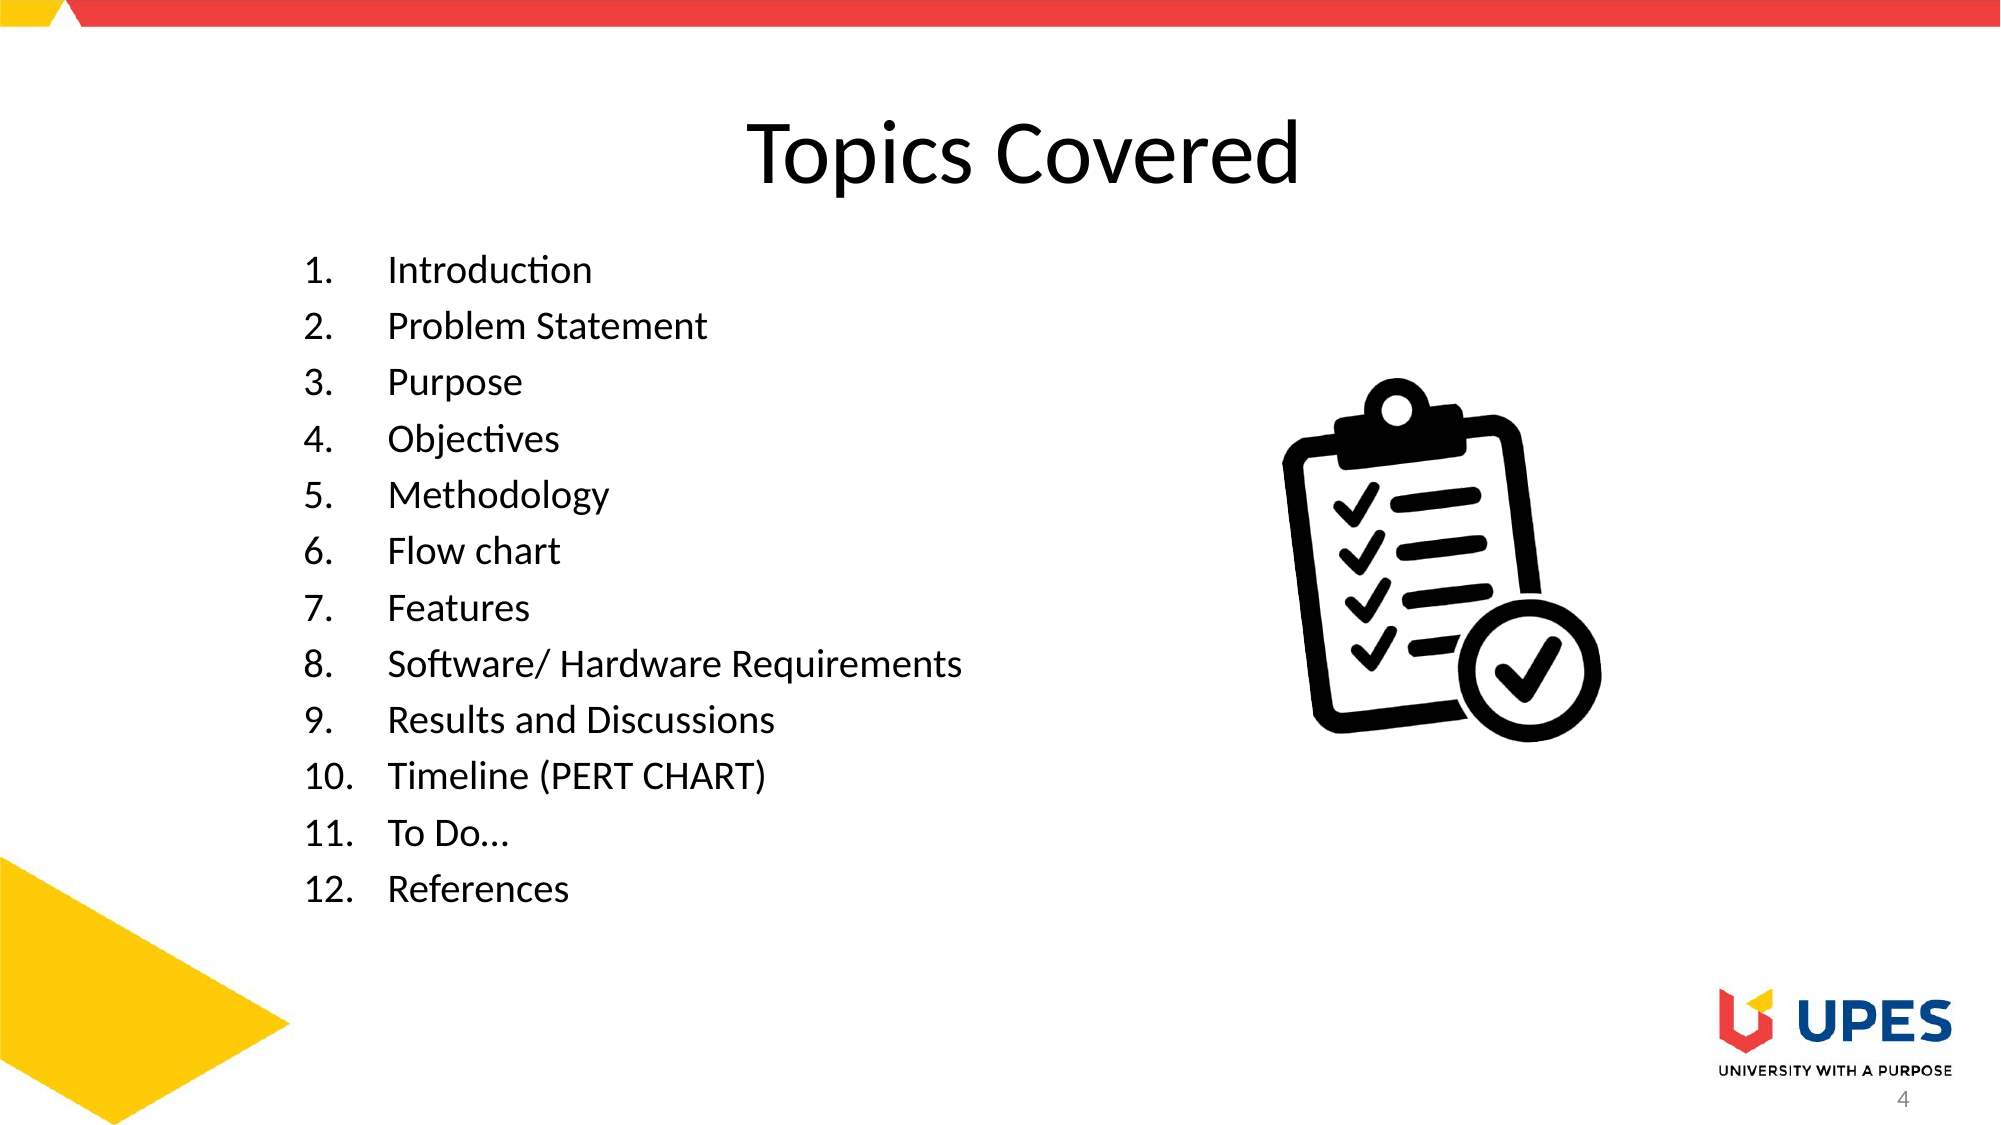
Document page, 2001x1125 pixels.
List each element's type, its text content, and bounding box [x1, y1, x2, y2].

text_box Introduction Problem Statement Purpose Objectives Methodology Flow chart Features Software/ Hardware Requirements Results and Discussions Timeline (PERT CHART) To Do… References [288, 240, 1925, 1125]
picture [0, 0, 2001, 1125]
title Topics Covered [125, 53, 1925, 241]
picture [1274, 358, 1609, 768]
